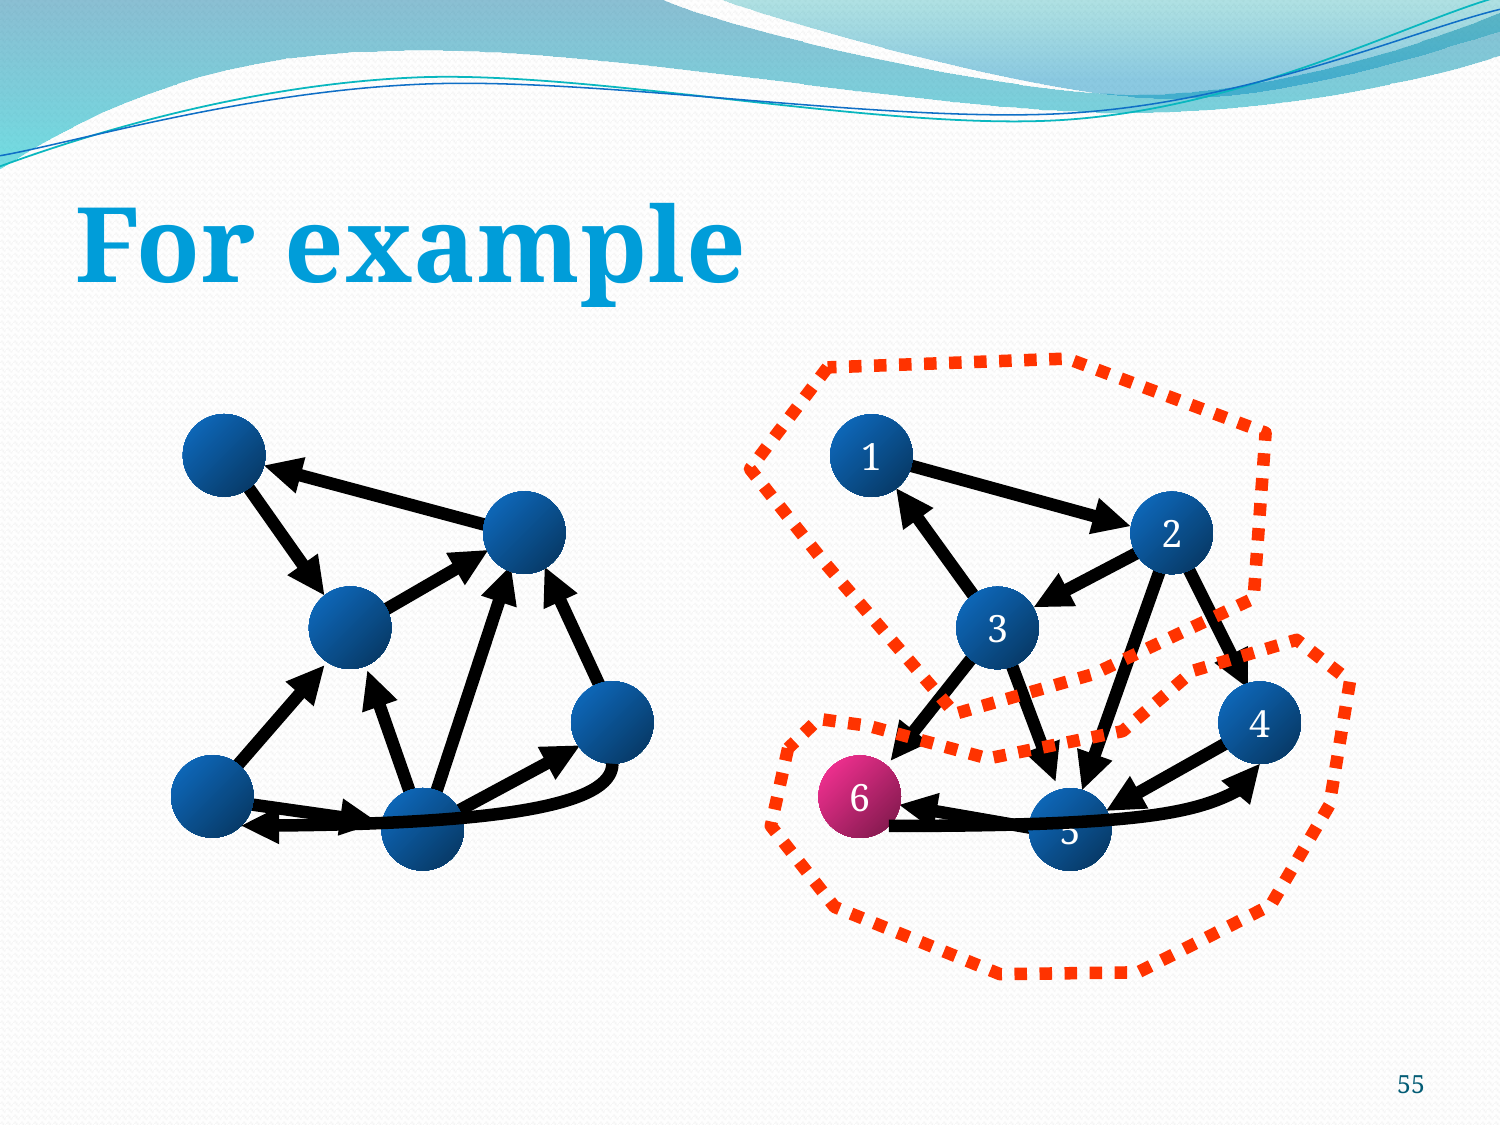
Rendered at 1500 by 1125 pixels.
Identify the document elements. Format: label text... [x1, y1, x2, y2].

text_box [1043, 609, 1106, 981]
text_box [463, 745, 579, 809]
text_box [381, 829, 390, 855]
text_box [308, 586, 391, 669]
text_box [249, 489, 325, 595]
slide_number 55 [1299, 1042, 1425, 1103]
text_box [387, 550, 487, 609]
text_box [383, 804, 390, 816]
text_box [182, 413, 266, 497]
text_box [171, 755, 254, 838]
text_box [483, 491, 566, 574]
text_box [770, 718, 1038, 975]
slide_number 58 [391, 798, 395, 816]
text_box [571, 681, 654, 764]
text_box [750, 358, 1266, 714]
text_box [365, 670, 390, 736]
text_box [238, 665, 325, 764]
text_box [544, 568, 599, 683]
title For example [75, 115, 1425, 303]
text_box [264, 462, 483, 525]
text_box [395, 609, 459, 981]
text_box [463, 570, 513, 712]
text_box [1110, 639, 1351, 973]
slide_number 58 [391, 829, 395, 860]
